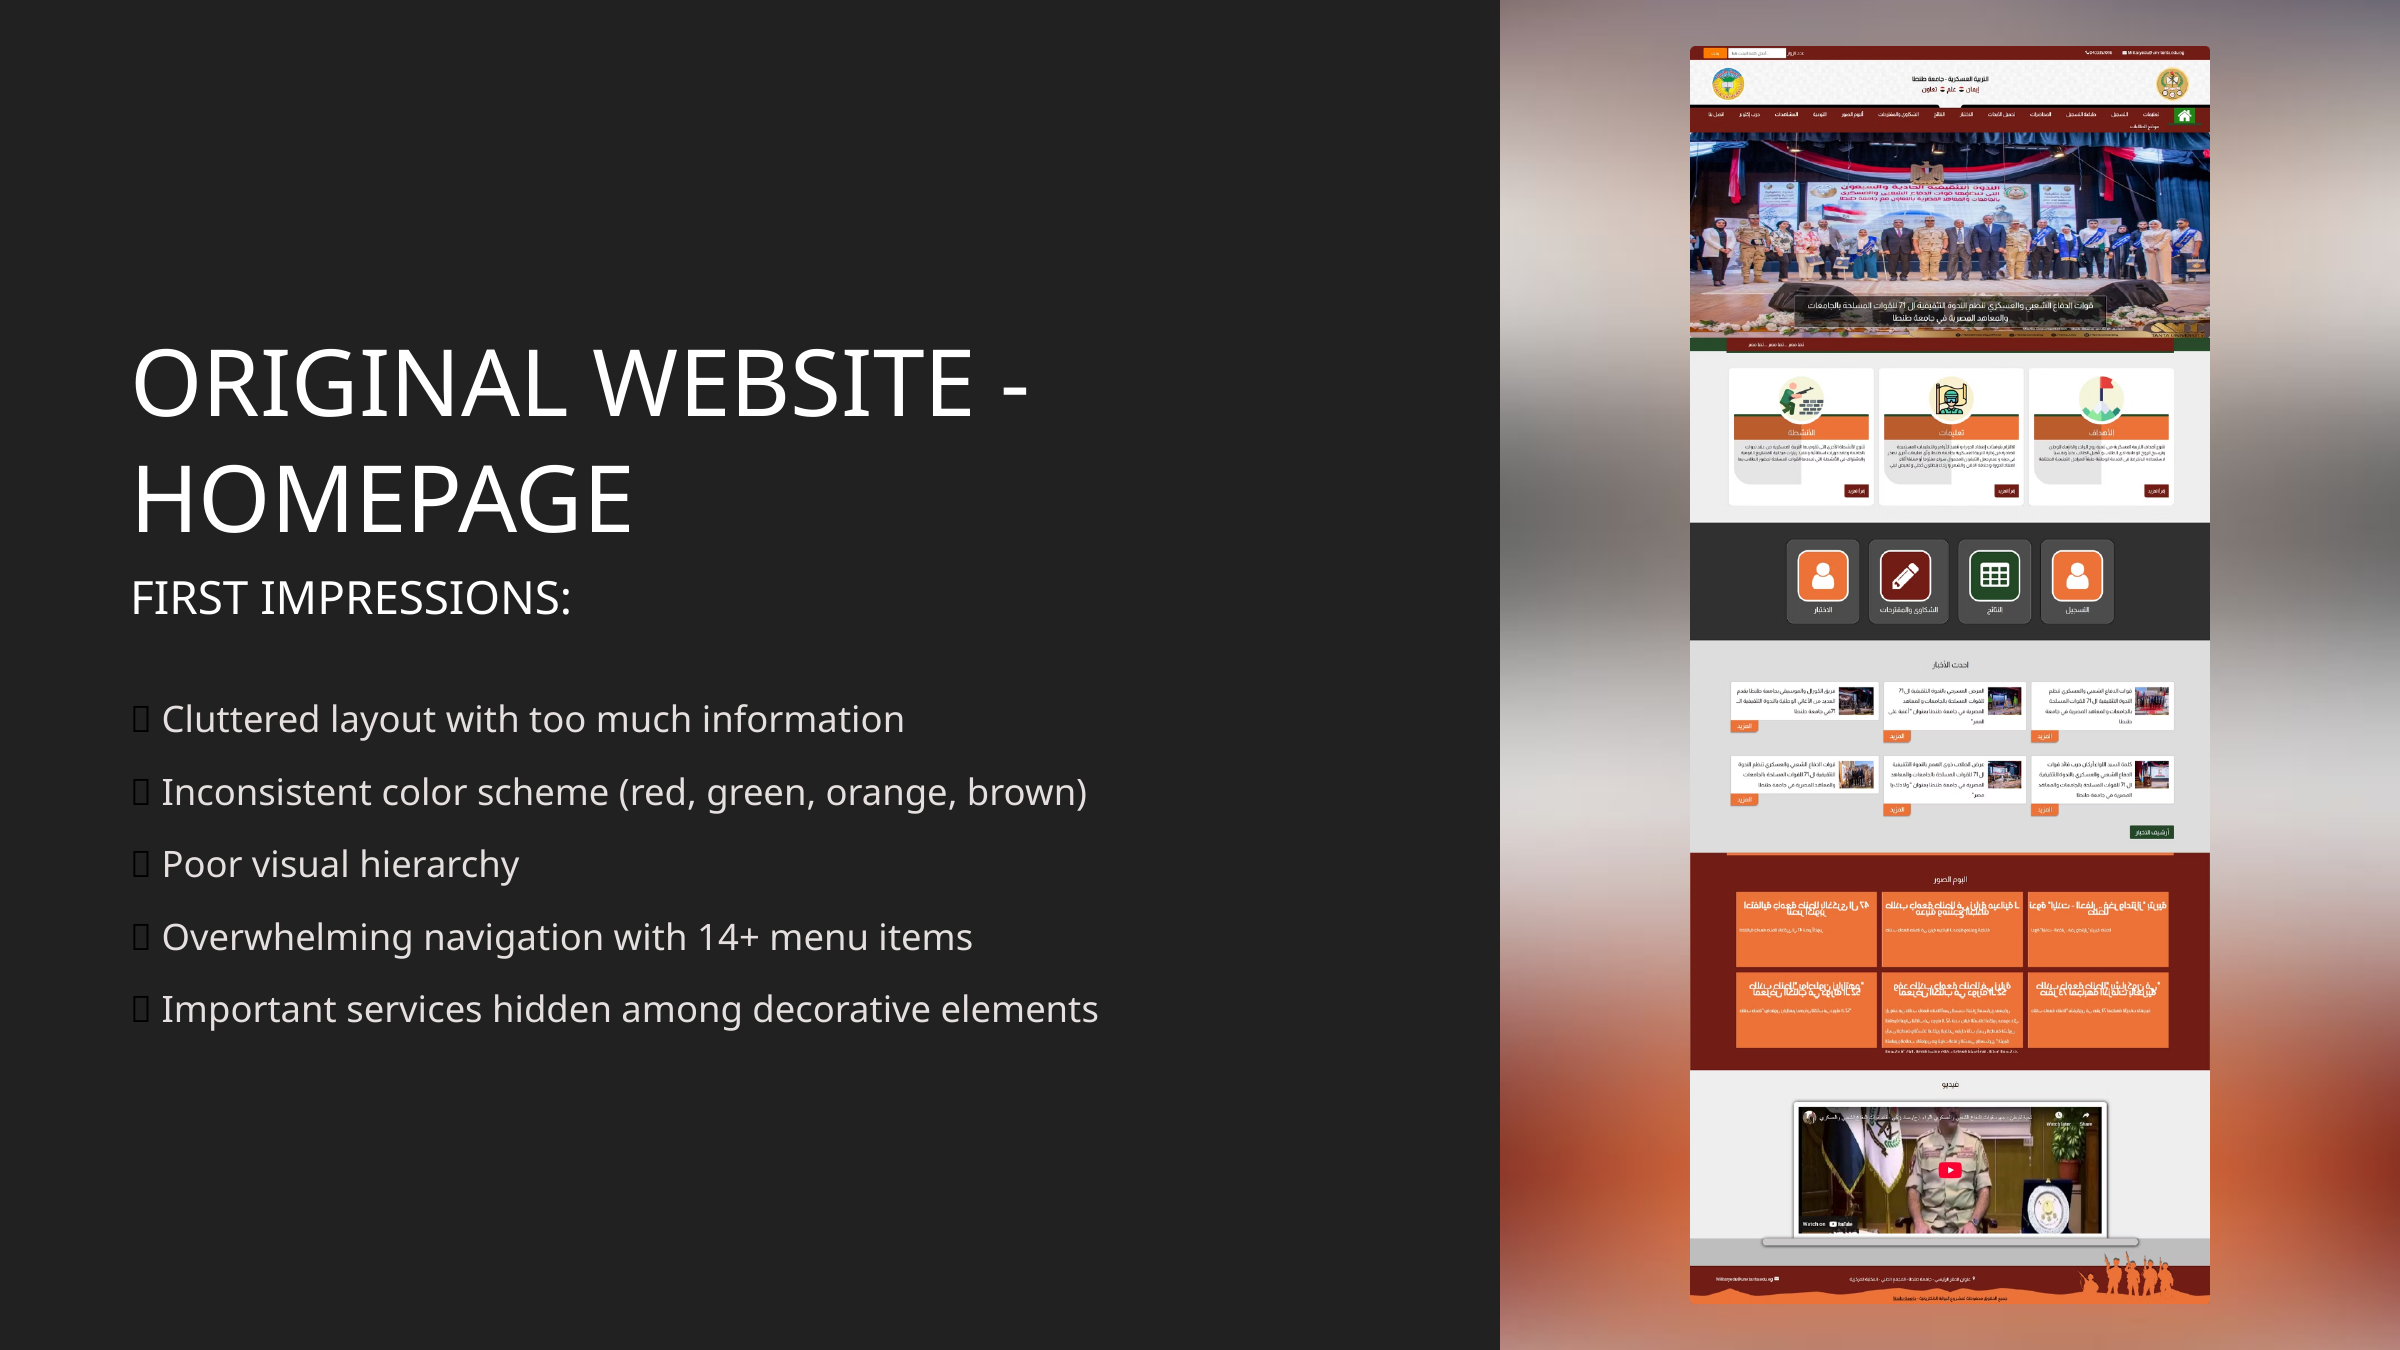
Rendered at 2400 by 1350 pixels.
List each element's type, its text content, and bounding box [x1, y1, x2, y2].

text_box ❌ Poor visual hierarchy [130, 825, 1370, 886]
text_box ❌ Inconsistent color scheme (red, green, orange, brown) [130, 753, 1370, 813]
text_box ❌ Important services hidden among decorative elements [130, 970, 1370, 1031]
text_box ORIGINAL WEBSITE - HOMEPAGE [130, 319, 1370, 552]
text_box FIRST IMPRESSIONS: [130, 566, 633, 625]
text_box ❌ Overwhelming navigation with 14+ menu items [130, 898, 1370, 958]
picture [1499, 0, 2400, 1350]
text_box ❌ Cluttered layout with too much information [130, 680, 1370, 741]
